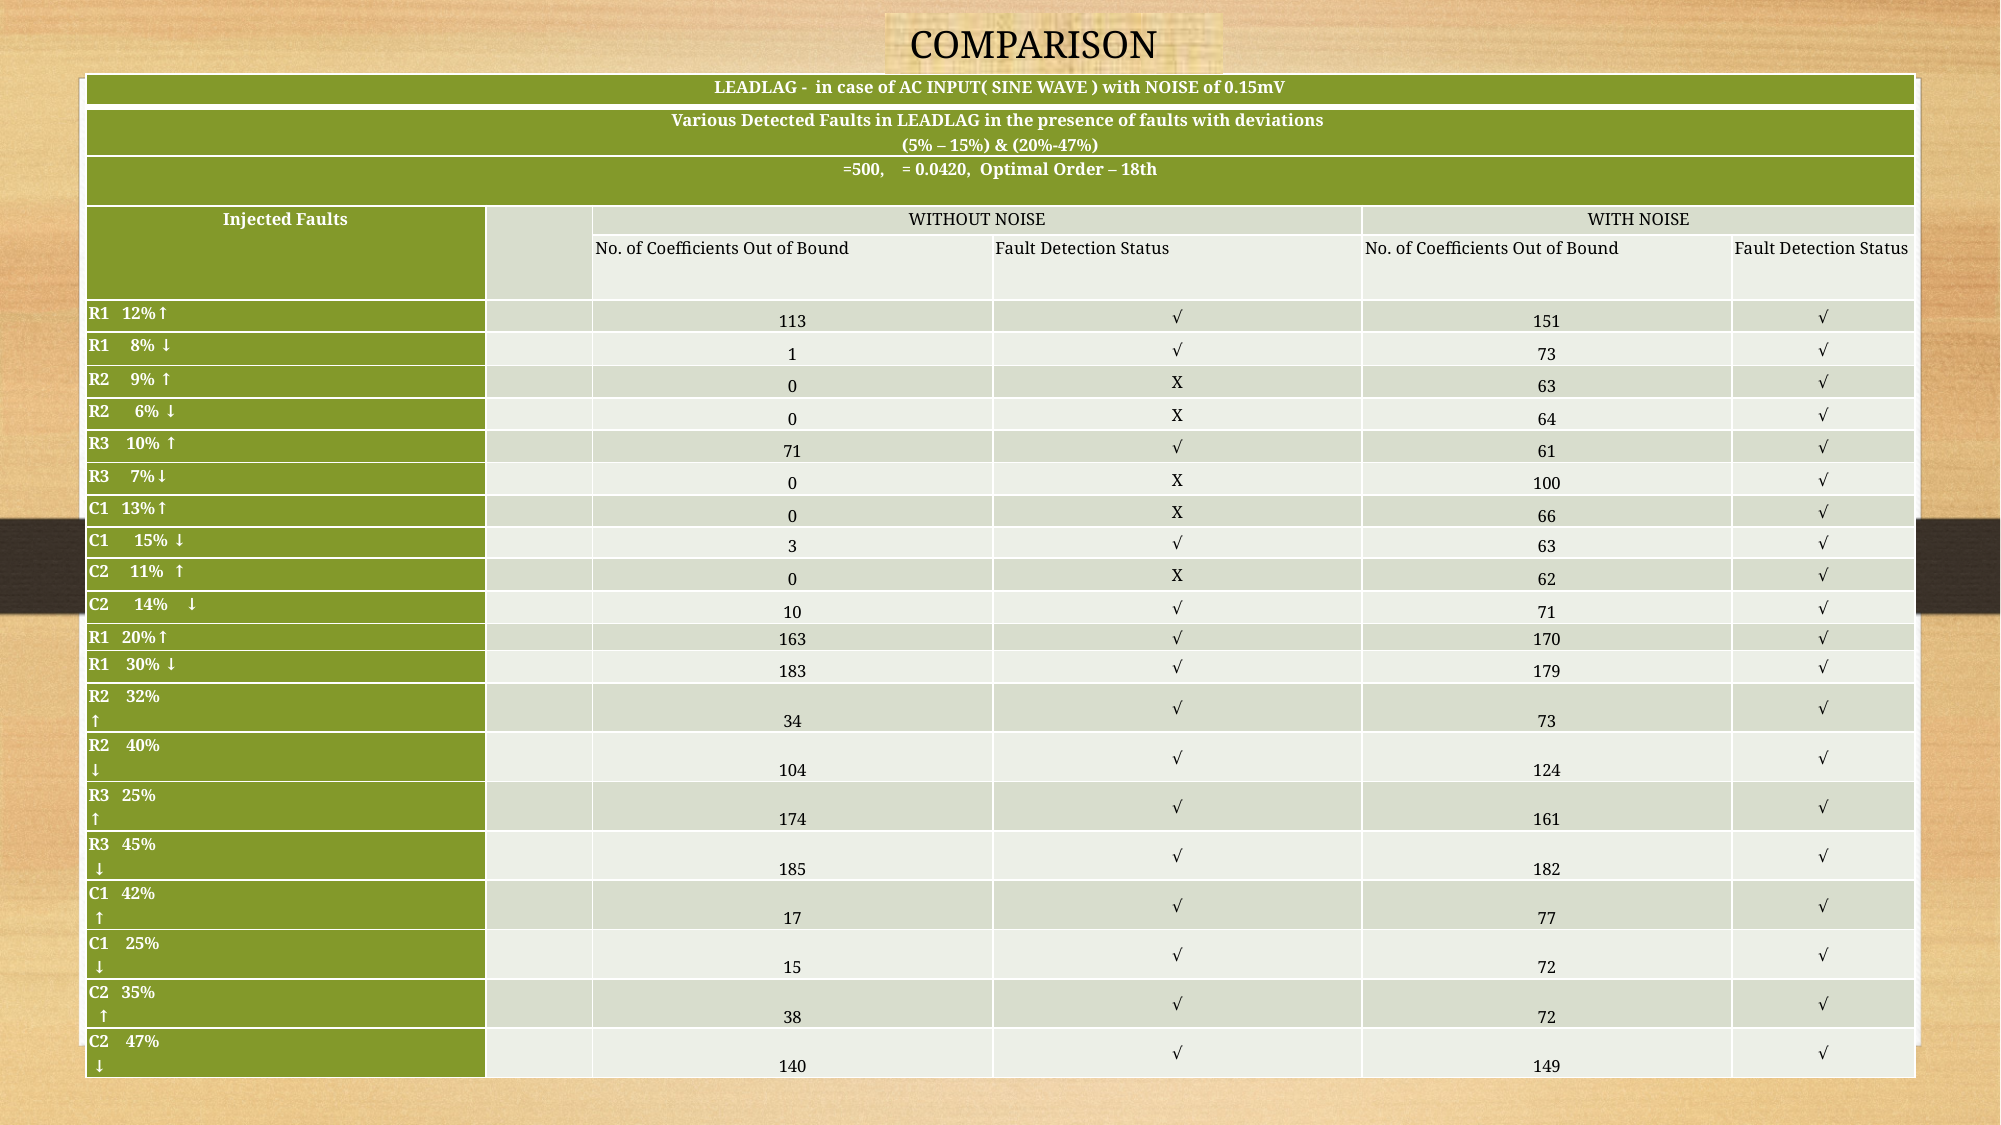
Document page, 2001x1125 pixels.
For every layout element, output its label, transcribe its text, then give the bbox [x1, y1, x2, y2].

text_box COMPARISON [885, 13, 1223, 74]
picture [0, 0, 2001, 1125]
text_box [0, 81, 2000, 157]
